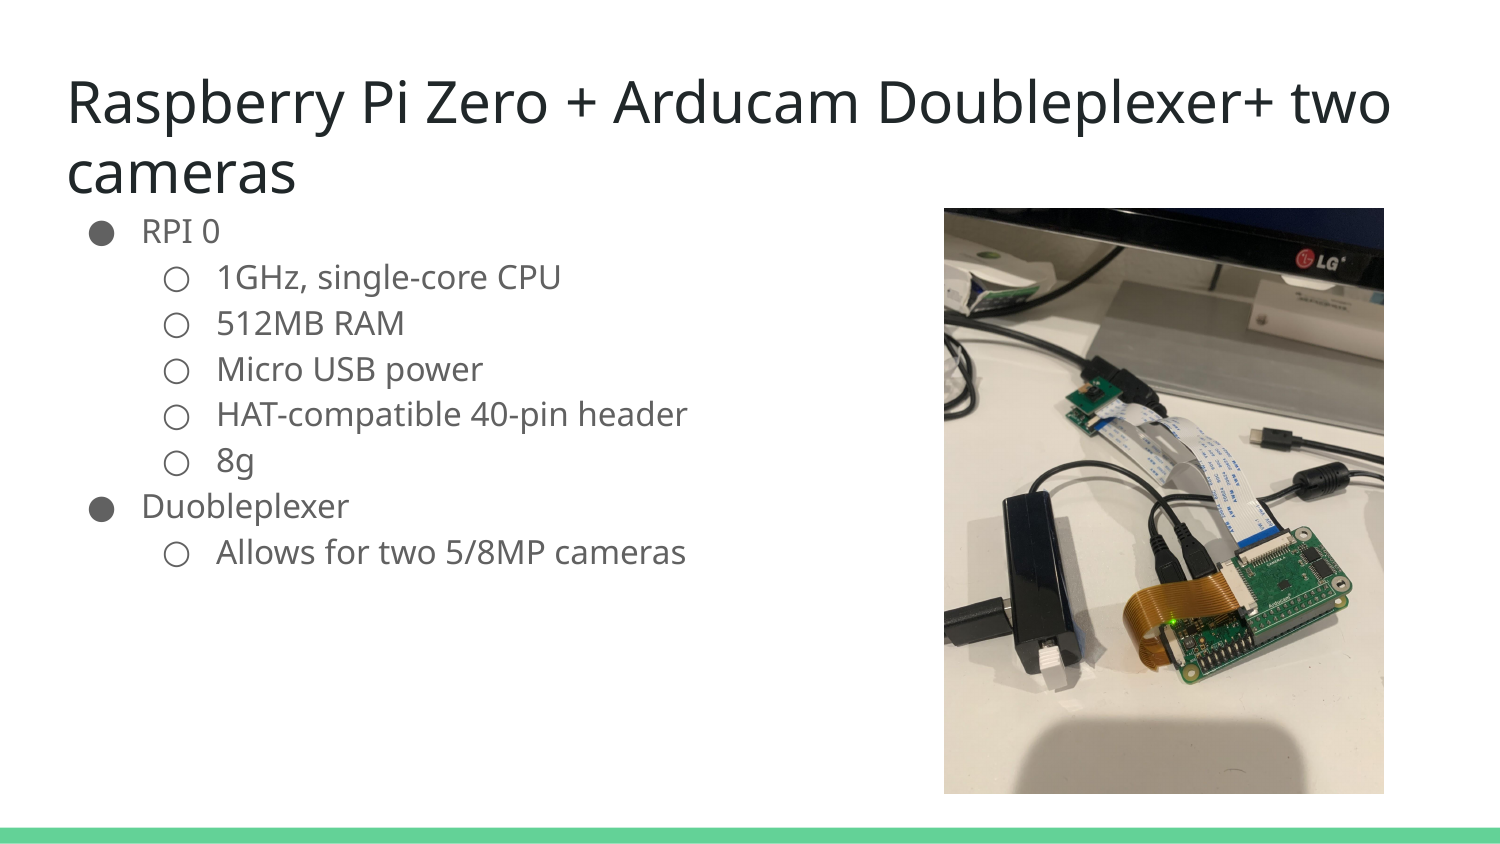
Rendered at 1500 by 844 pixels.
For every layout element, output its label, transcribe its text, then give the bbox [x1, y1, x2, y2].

title Raspberry Pi Zero + Arducam Doubleplexer+ two cameras [51, 50, 1449, 144]
list RPI 0 1GHz, single-core CPU 512MB RAM Micro USB power HAT-compatible 40-pin header 8g Duobleplexer Allows for two 5/8MP cameras [51, 189, 1449, 750]
picture [944, 208, 1384, 794]
